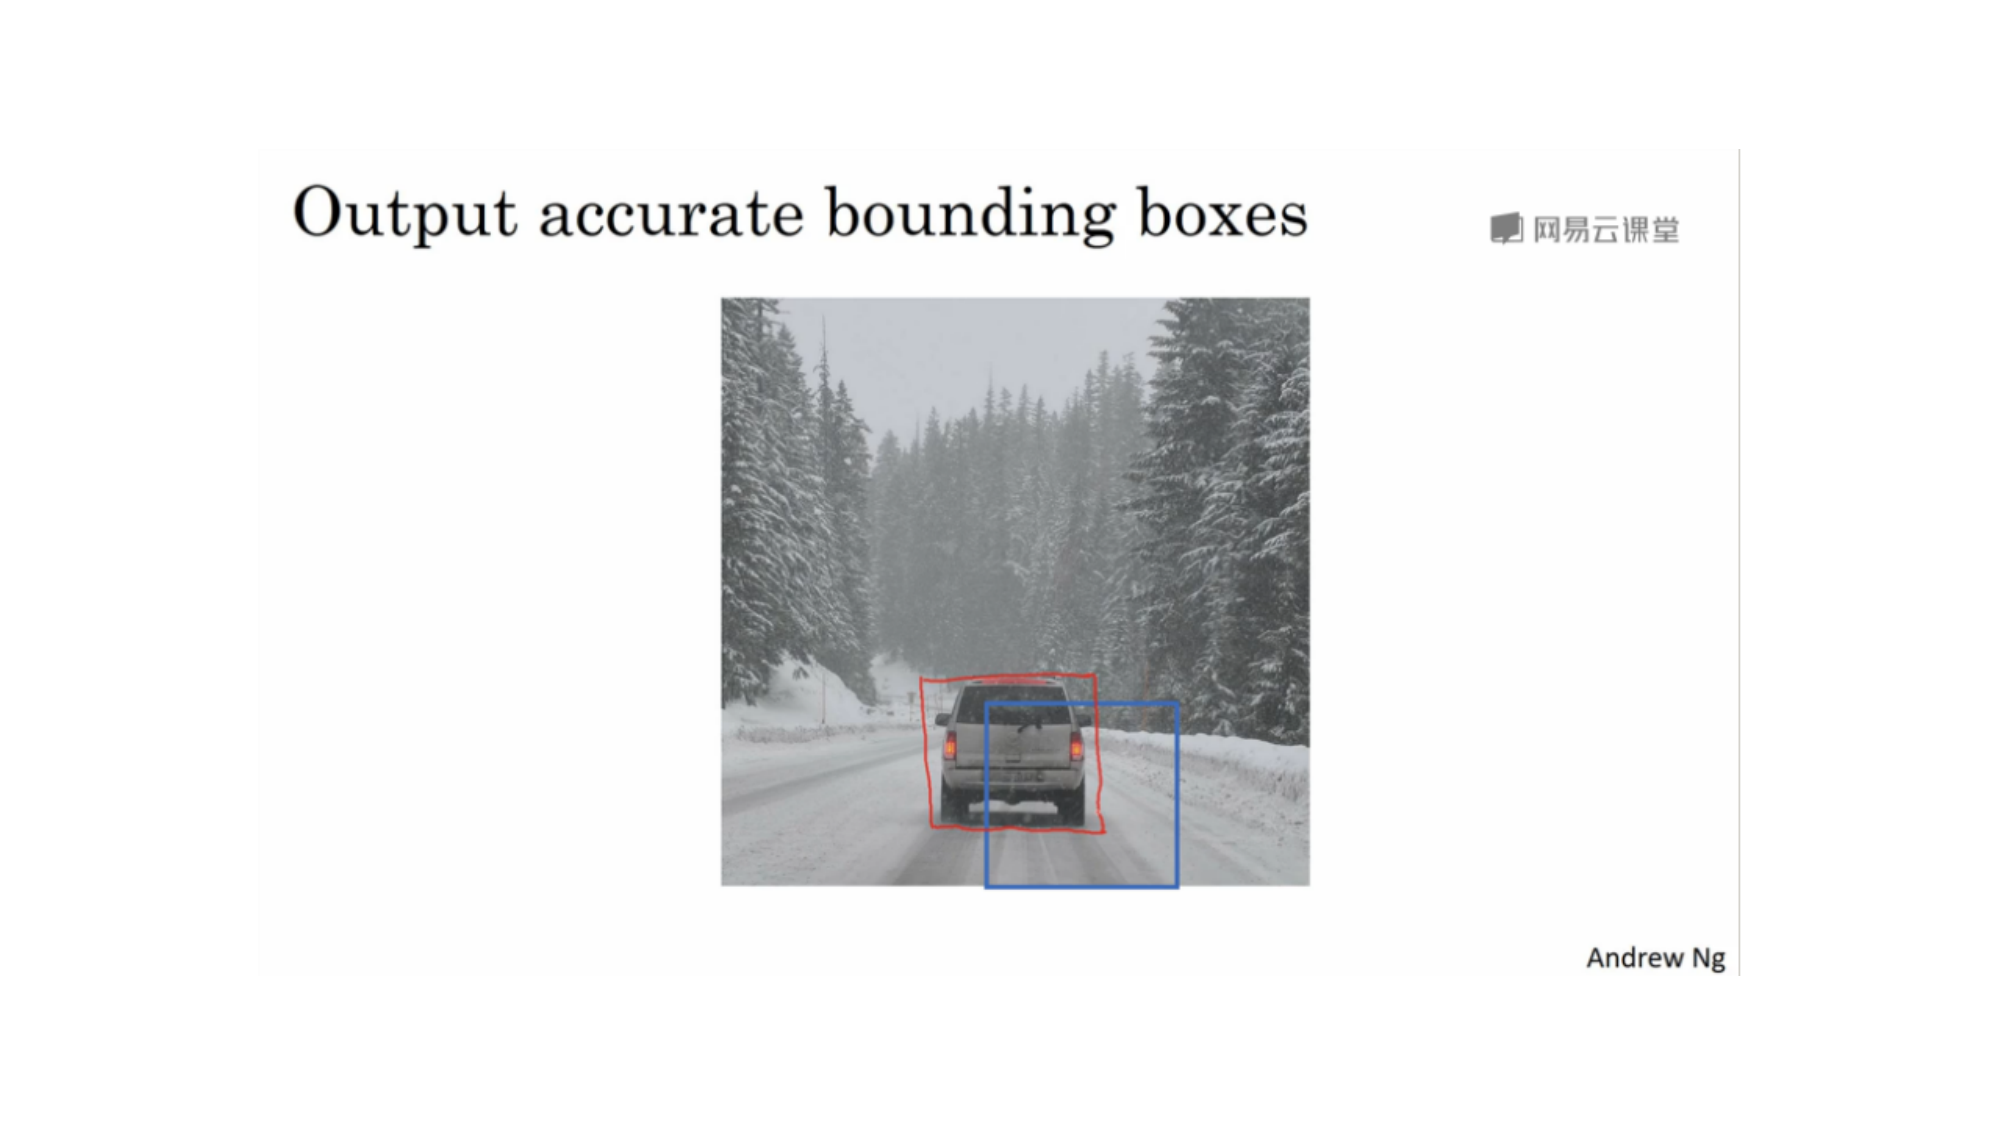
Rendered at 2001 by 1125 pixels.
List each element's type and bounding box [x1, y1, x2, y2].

picture [258, 149, 1742, 976]
